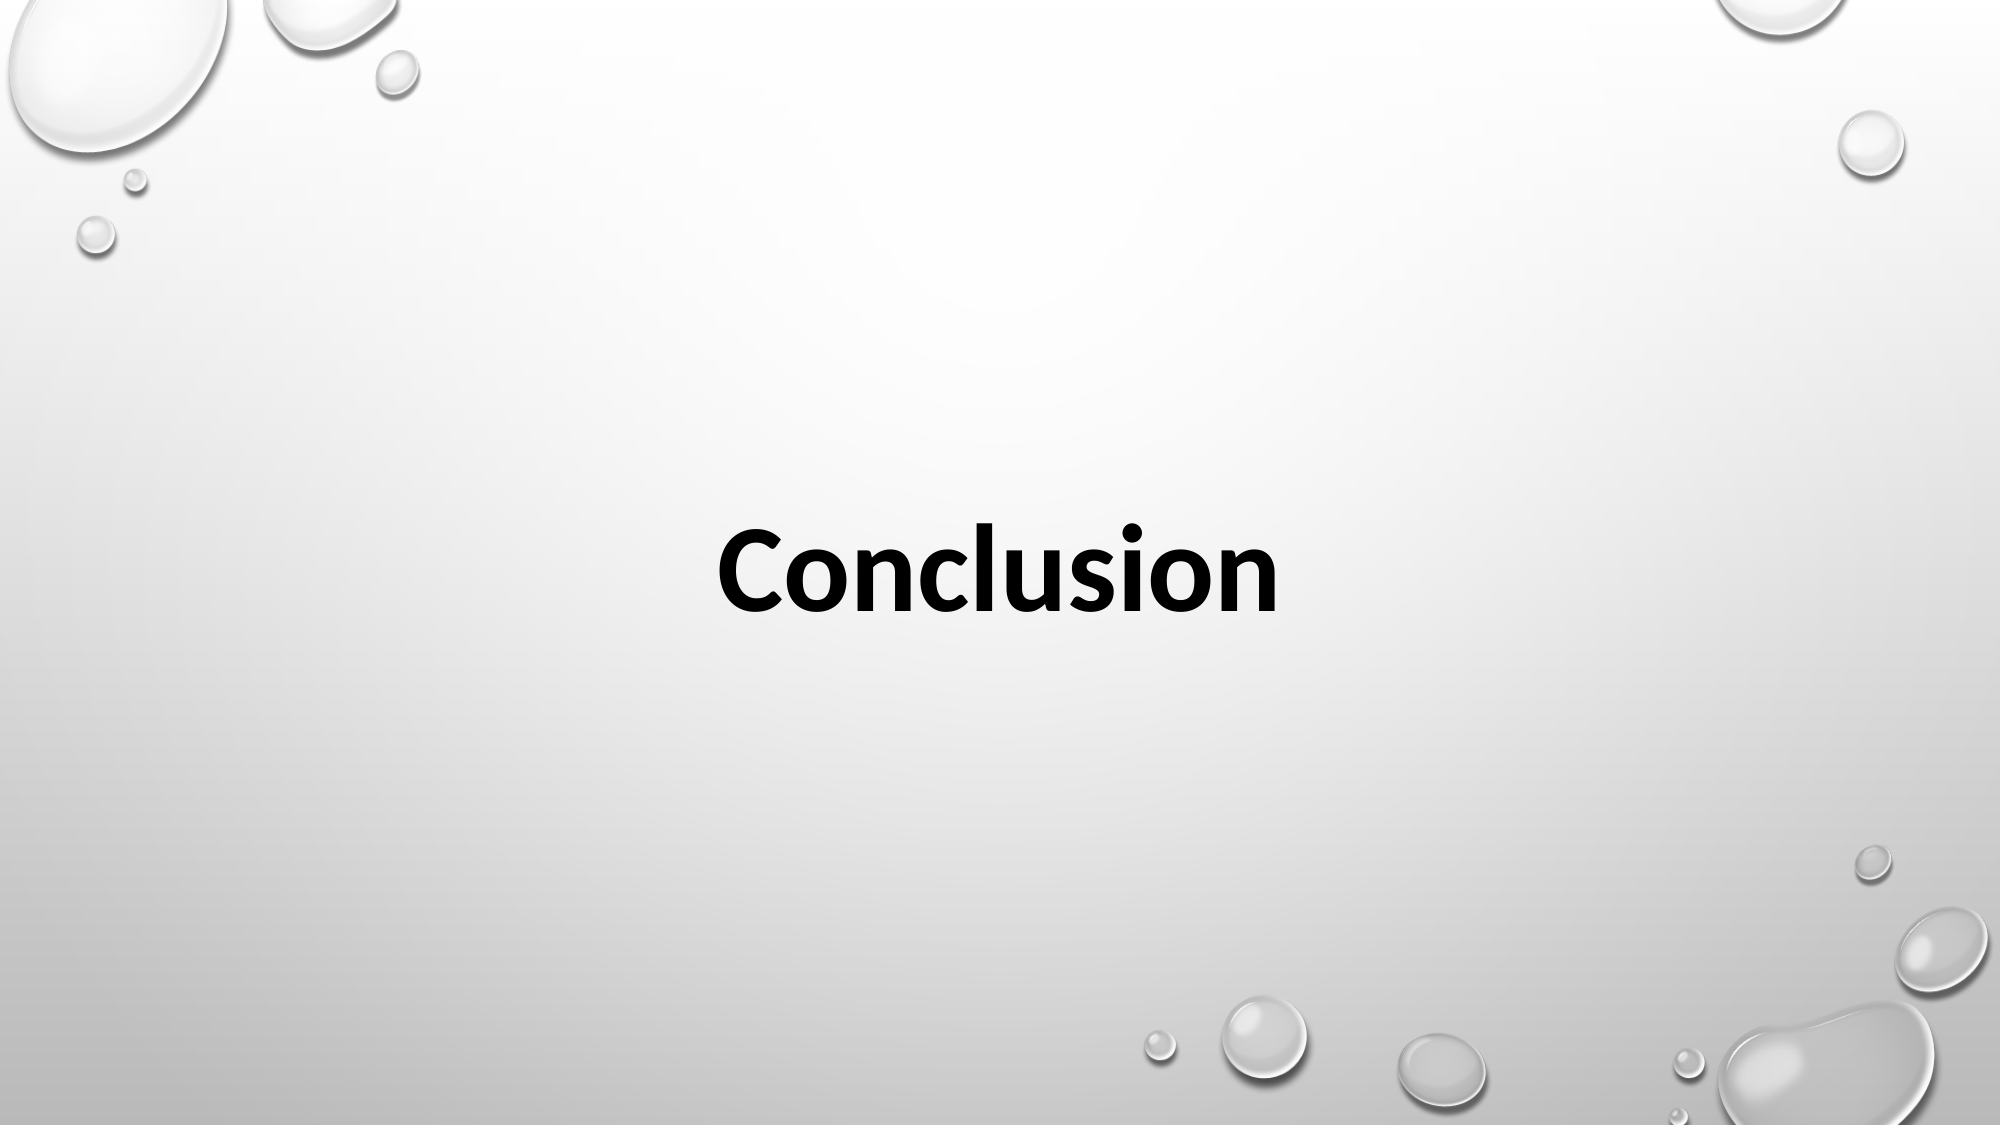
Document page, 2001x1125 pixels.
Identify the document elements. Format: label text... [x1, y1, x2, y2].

picture [0, 0, 2000, 1125]
text_box Conclusion [158, 479, 1842, 644]
